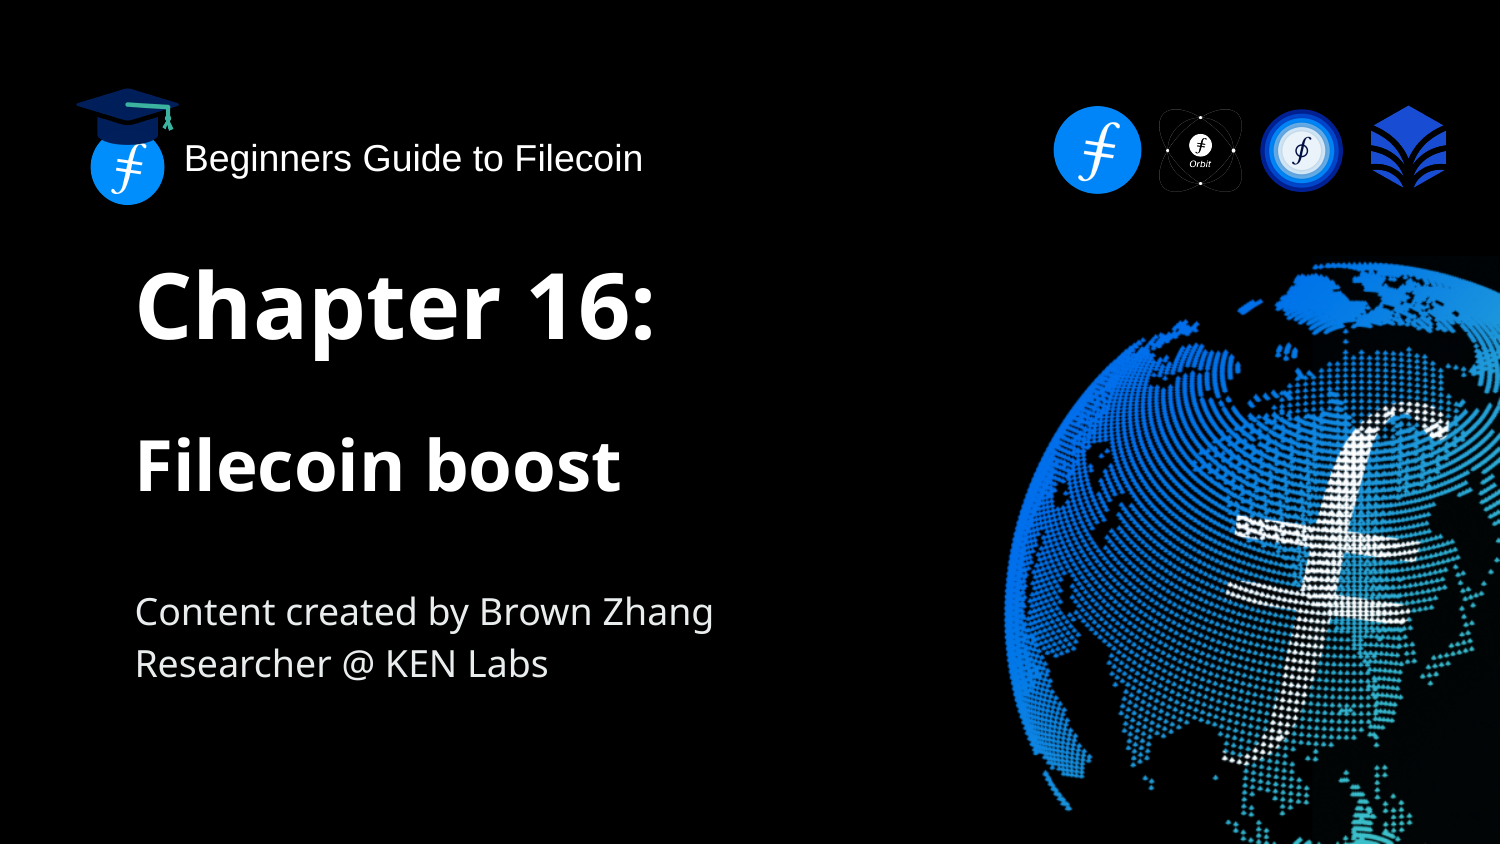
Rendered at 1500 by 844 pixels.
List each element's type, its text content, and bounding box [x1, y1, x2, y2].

subtitle Content created by Brown Zhang Researcher @ KEN Labs [119, 566, 870, 705]
text_box Beginners Guide to Filecoin [168, 119, 704, 195]
picture [0, 0, 1500, 844]
title Chapter 16: Filecoin boost [119, 216, 1476, 490]
